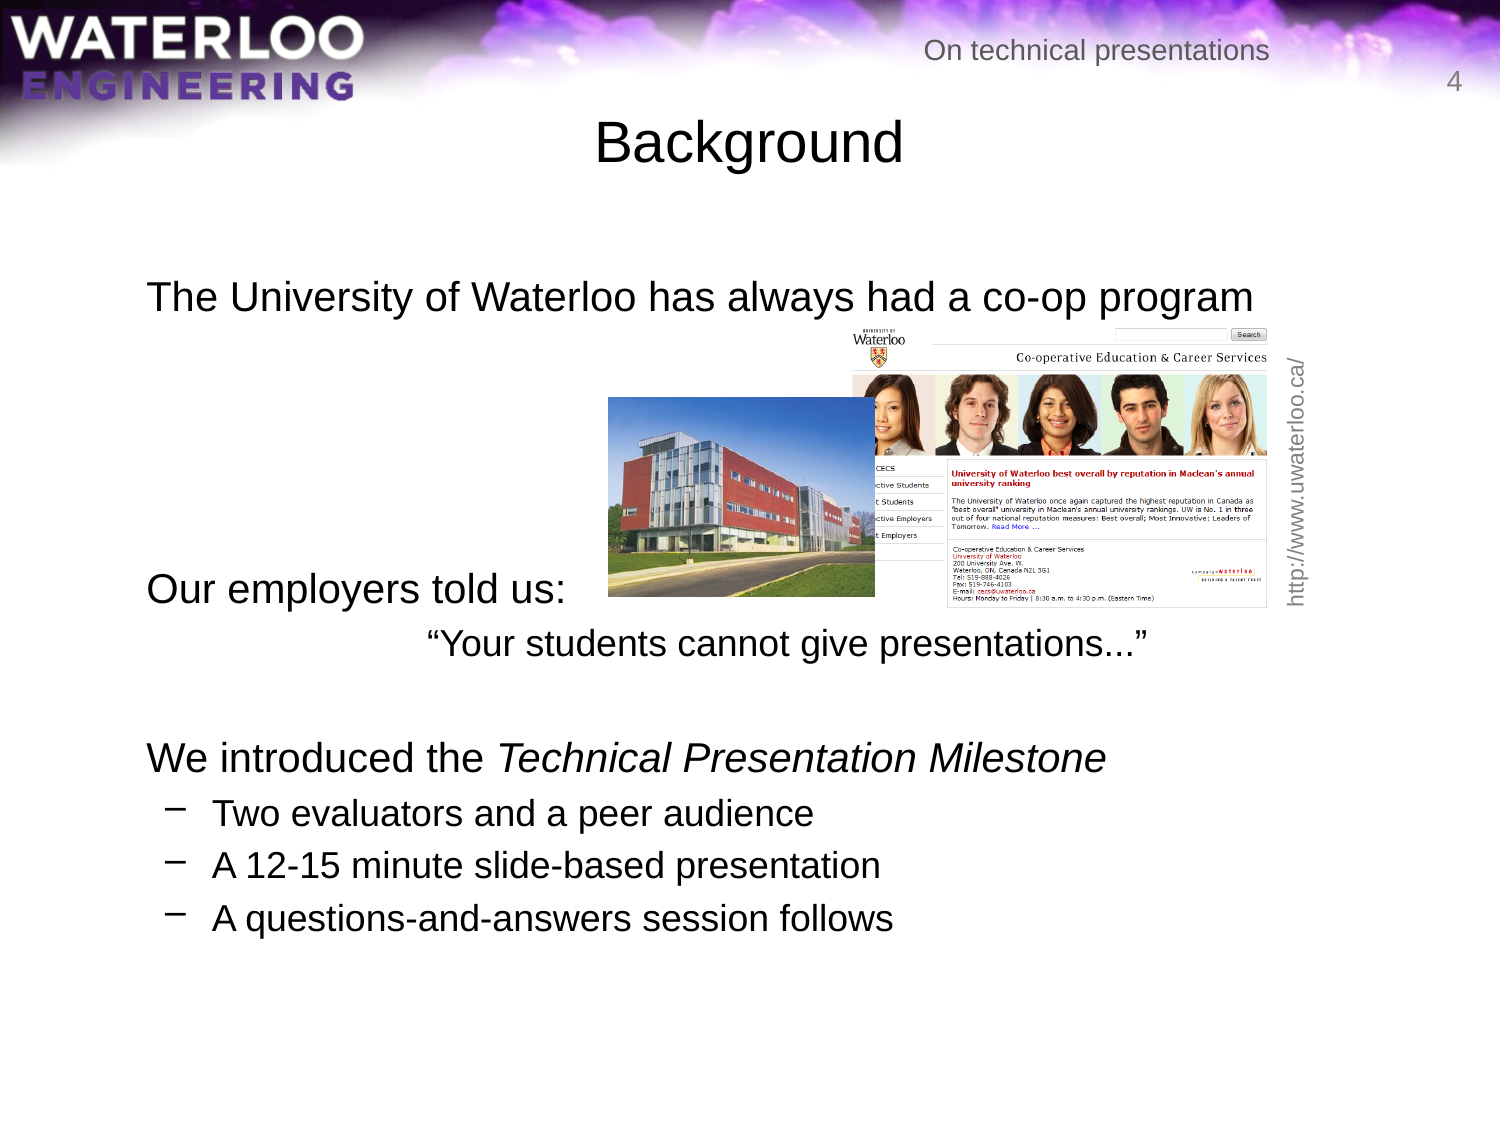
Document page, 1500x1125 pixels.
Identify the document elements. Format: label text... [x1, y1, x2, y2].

text_box http://www.uwaterloo.ca/ [1273, 313, 1316, 623]
title Background [74, 44, 1426, 233]
picture [0, 0, 1500, 1125]
list The University of Waterloo has always had a co-op program Our employers told us: “Your students cannot give presentations...” We introduced the Technical Presentation Milestone Two evaluators and a peer audience A 12-15 minute slide-based presentation A questions-and-answers session follows [74, 262, 1426, 1006]
slide_number 4 [1127, 54, 1479, 134]
